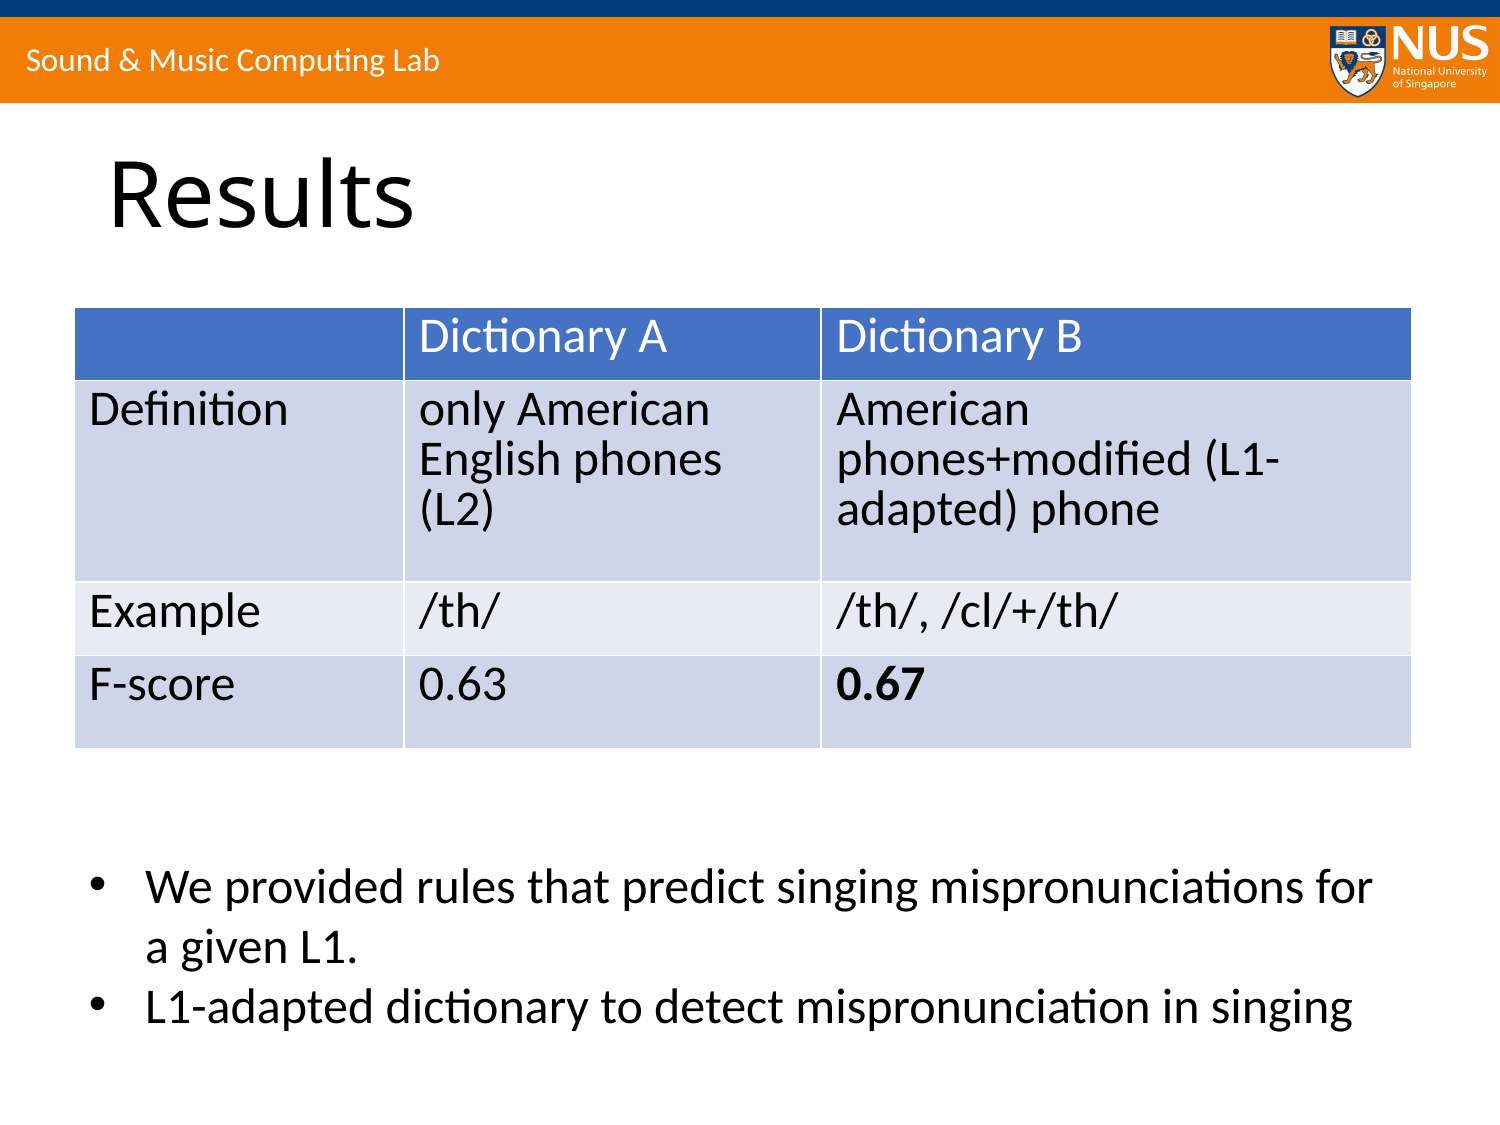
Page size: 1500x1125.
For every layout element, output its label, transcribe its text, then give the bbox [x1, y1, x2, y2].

table_cell 0.63 [405, 656, 820, 748]
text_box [0, 0, 1500, 104]
table_header Dictionary A [405, 308, 820, 380]
text_box We provided rules that predict singing mispronunciations for a given L1. L1-adapted dictionary to detect mispronunciation in singing [74, 845, 1413, 1041]
table_cell Definition [75, 381, 403, 581]
title Results [91, 104, 1386, 307]
table_header Dictionary B [822, 308, 1411, 380]
table_cell /th/, /cl/+/th/ [822, 583, 1411, 655]
table_cell American phones+modified (L1-adapted) phone [822, 381, 1411, 581]
table_cell 0.67 [822, 656, 1411, 748]
table_cell /th/ [405, 583, 820, 655]
table_cell Example [75, 583, 403, 655]
table_cell only American English phones (L2) [405, 381, 820, 581]
table_cell F-score [75, 656, 403, 748]
table_header [75, 308, 403, 380]
